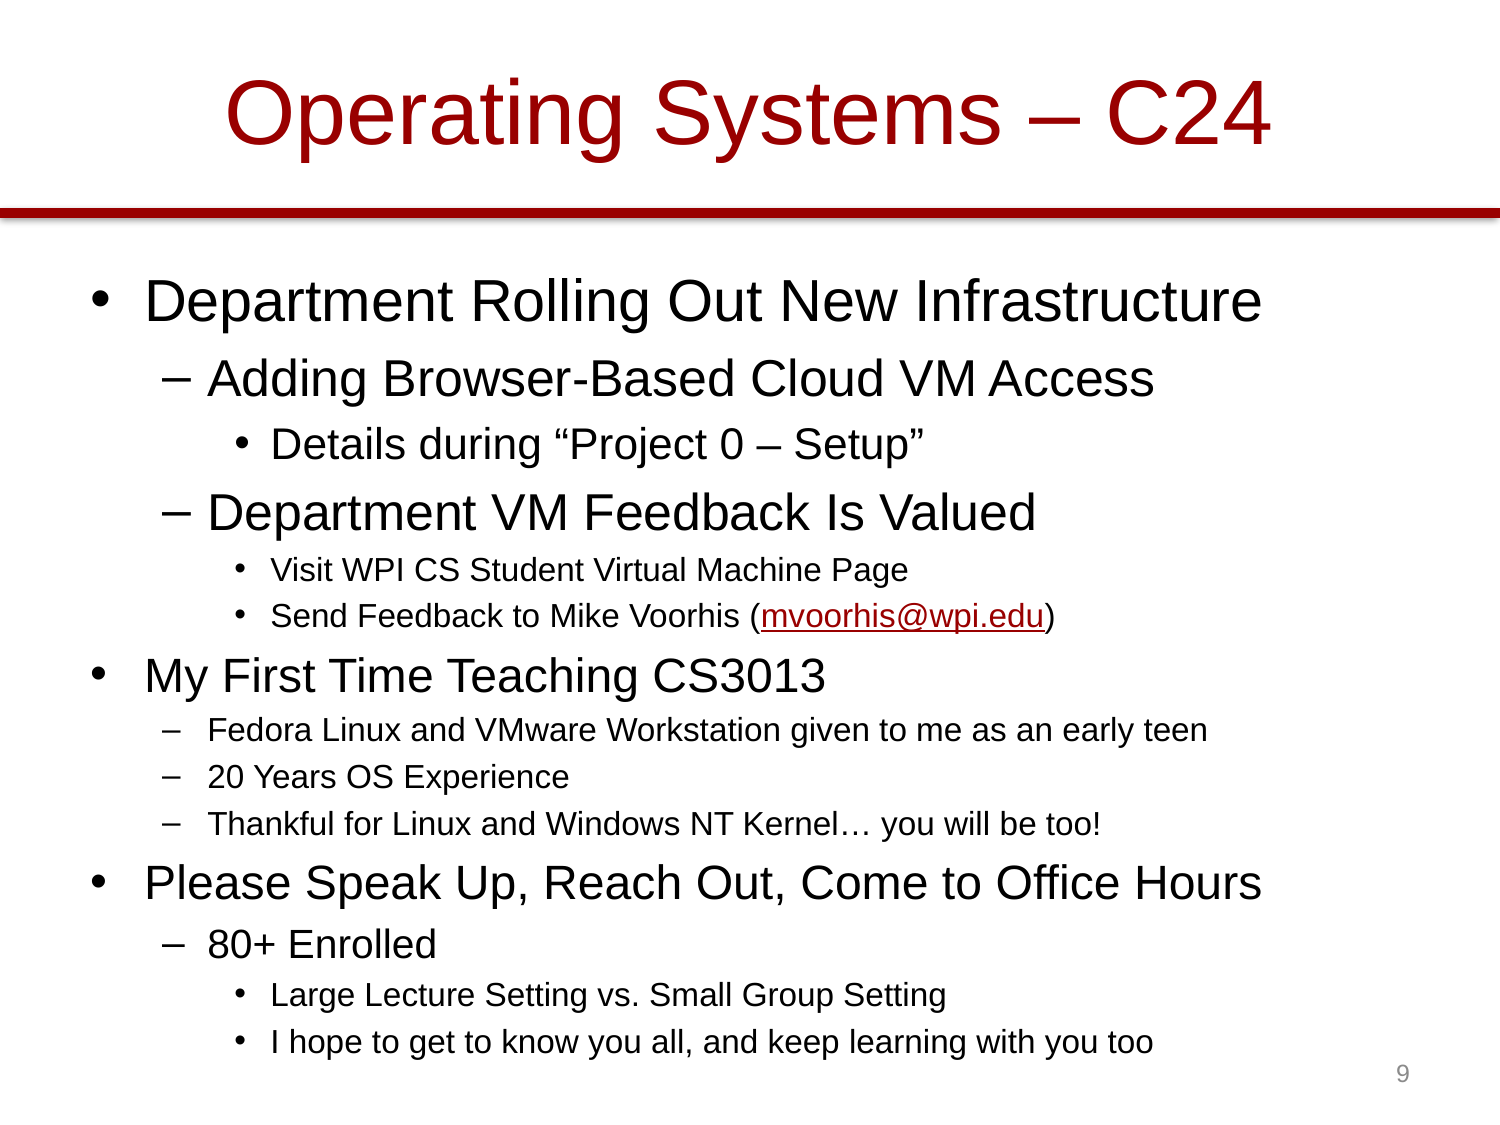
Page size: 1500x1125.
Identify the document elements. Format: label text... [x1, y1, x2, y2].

slide_number 9 [1074, 1042, 1425, 1103]
list Department Rolling Out New Infrastructure Adding Browser-Based Cloud VM Access Details during “Project 0 – Setup” Department VM Feedback Is Valued Visit WPI CS Student Virtual Machine Page Send Feedback to Mike Voorhis (mvoorhis@wpi.edu) My First Time Teaching CS3013 Fedora Linux and VMware Workstation given to me as an early teen 20 Years OS Experience Thankful for Linux and Windows NT Kernel… you will be too! Please Speak Up, Reach Out, Come to Office Hours 80+ Enrolled Large Lecture Setting vs. Small Group Setting I hope to get to know you all, and keep learning with you too [75, 255, 1425, 1081]
title Operating Systems – C24 [75, 13, 1425, 202]
